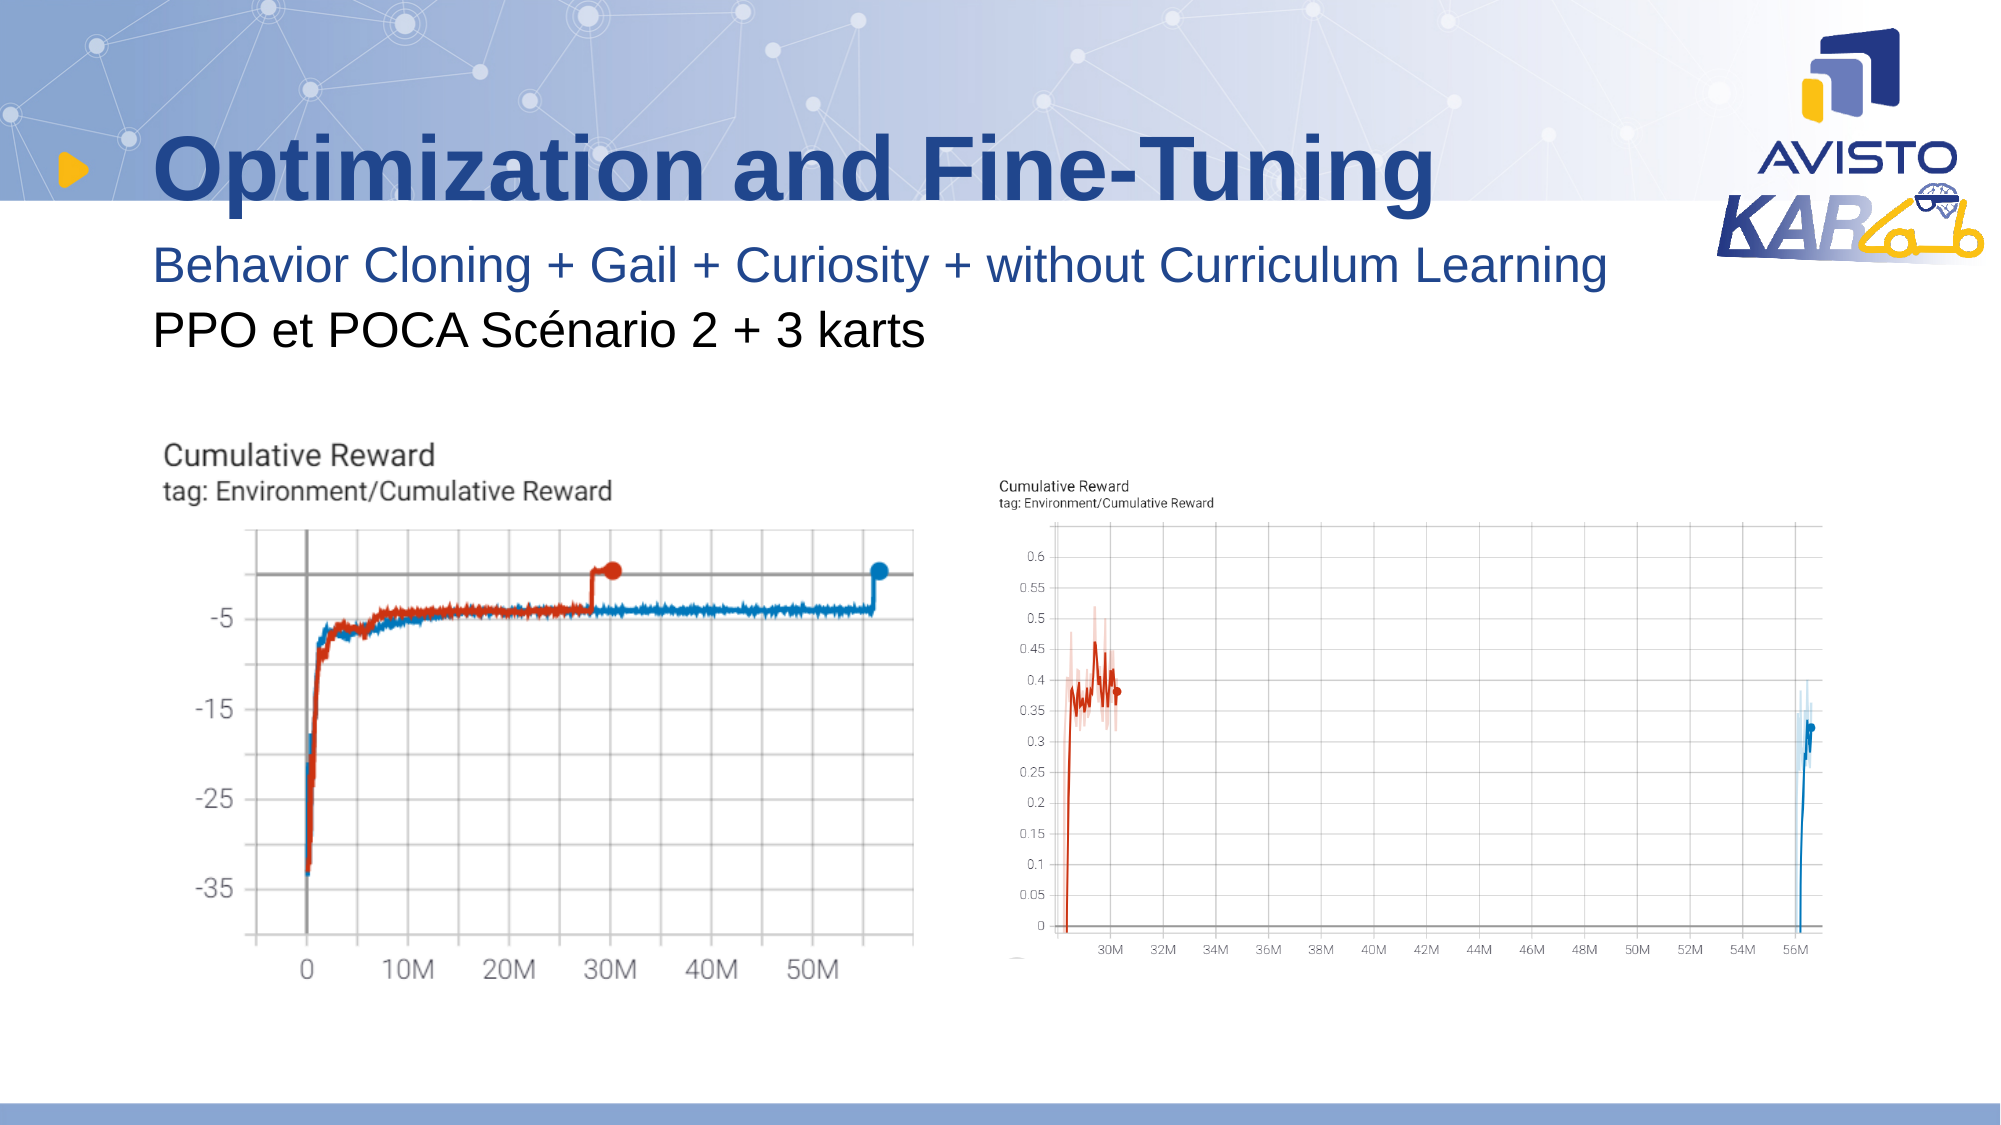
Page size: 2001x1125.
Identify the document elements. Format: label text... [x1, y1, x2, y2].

picture [0, 0, 2000, 269]
picture [989, 470, 1828, 959]
picture [0, 1103, 2001, 1125]
text_box Behavior Cloning + Gail + Curiosity + without Curriculum Learning [137, 231, 1863, 296]
list PPO et POCA Scénario 2 + 3 karts [137, 296, 1863, 1014]
title Optimization and Fine-Tuning [137, 126, 1863, 215]
picture [153, 429, 930, 991]
